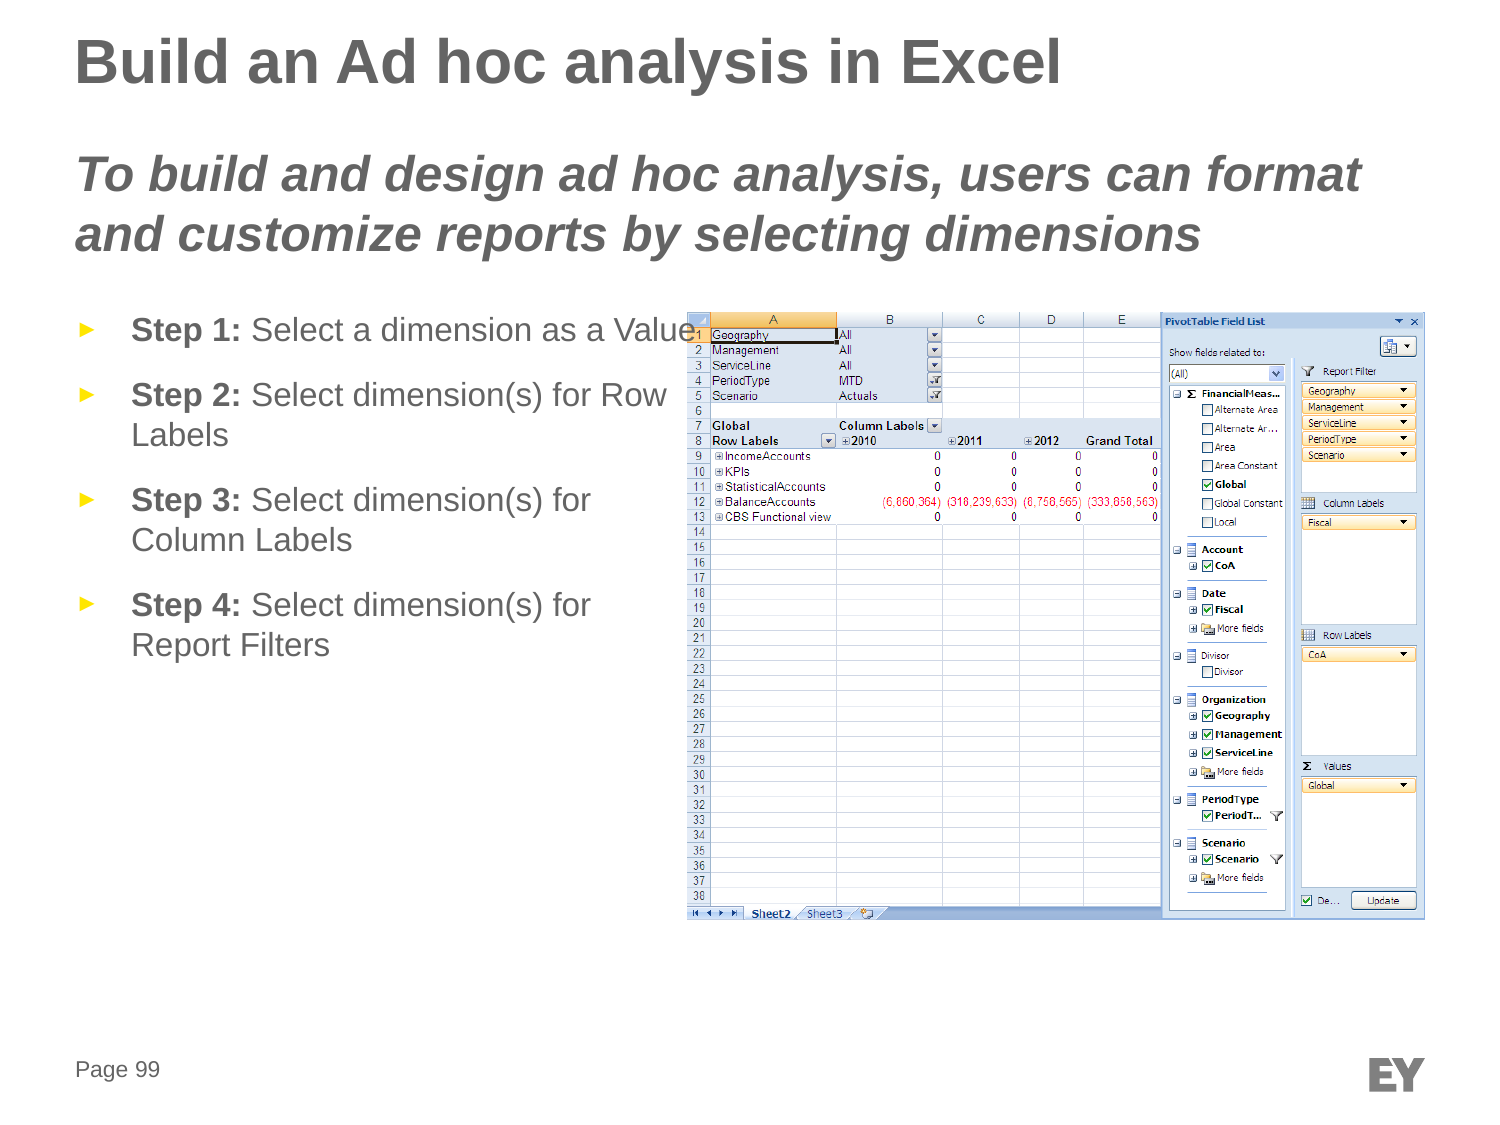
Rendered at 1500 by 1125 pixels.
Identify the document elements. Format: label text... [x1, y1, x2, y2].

list To build and design ad hoc analysis, users can format and customize reports by selecting dimensions [75, 140, 1425, 229]
list Step 1: Select a dimension as a Value Step 2: Select dimension(s) for Row Labels Step 3: Select dimension(s) for Column Labels Step 4: Select dimension(s) for Report Filters [74, 308, 700, 988]
picture [687, 312, 1426, 921]
title Build an Ad hoc analysis in Excel [74, 33, 1425, 175]
